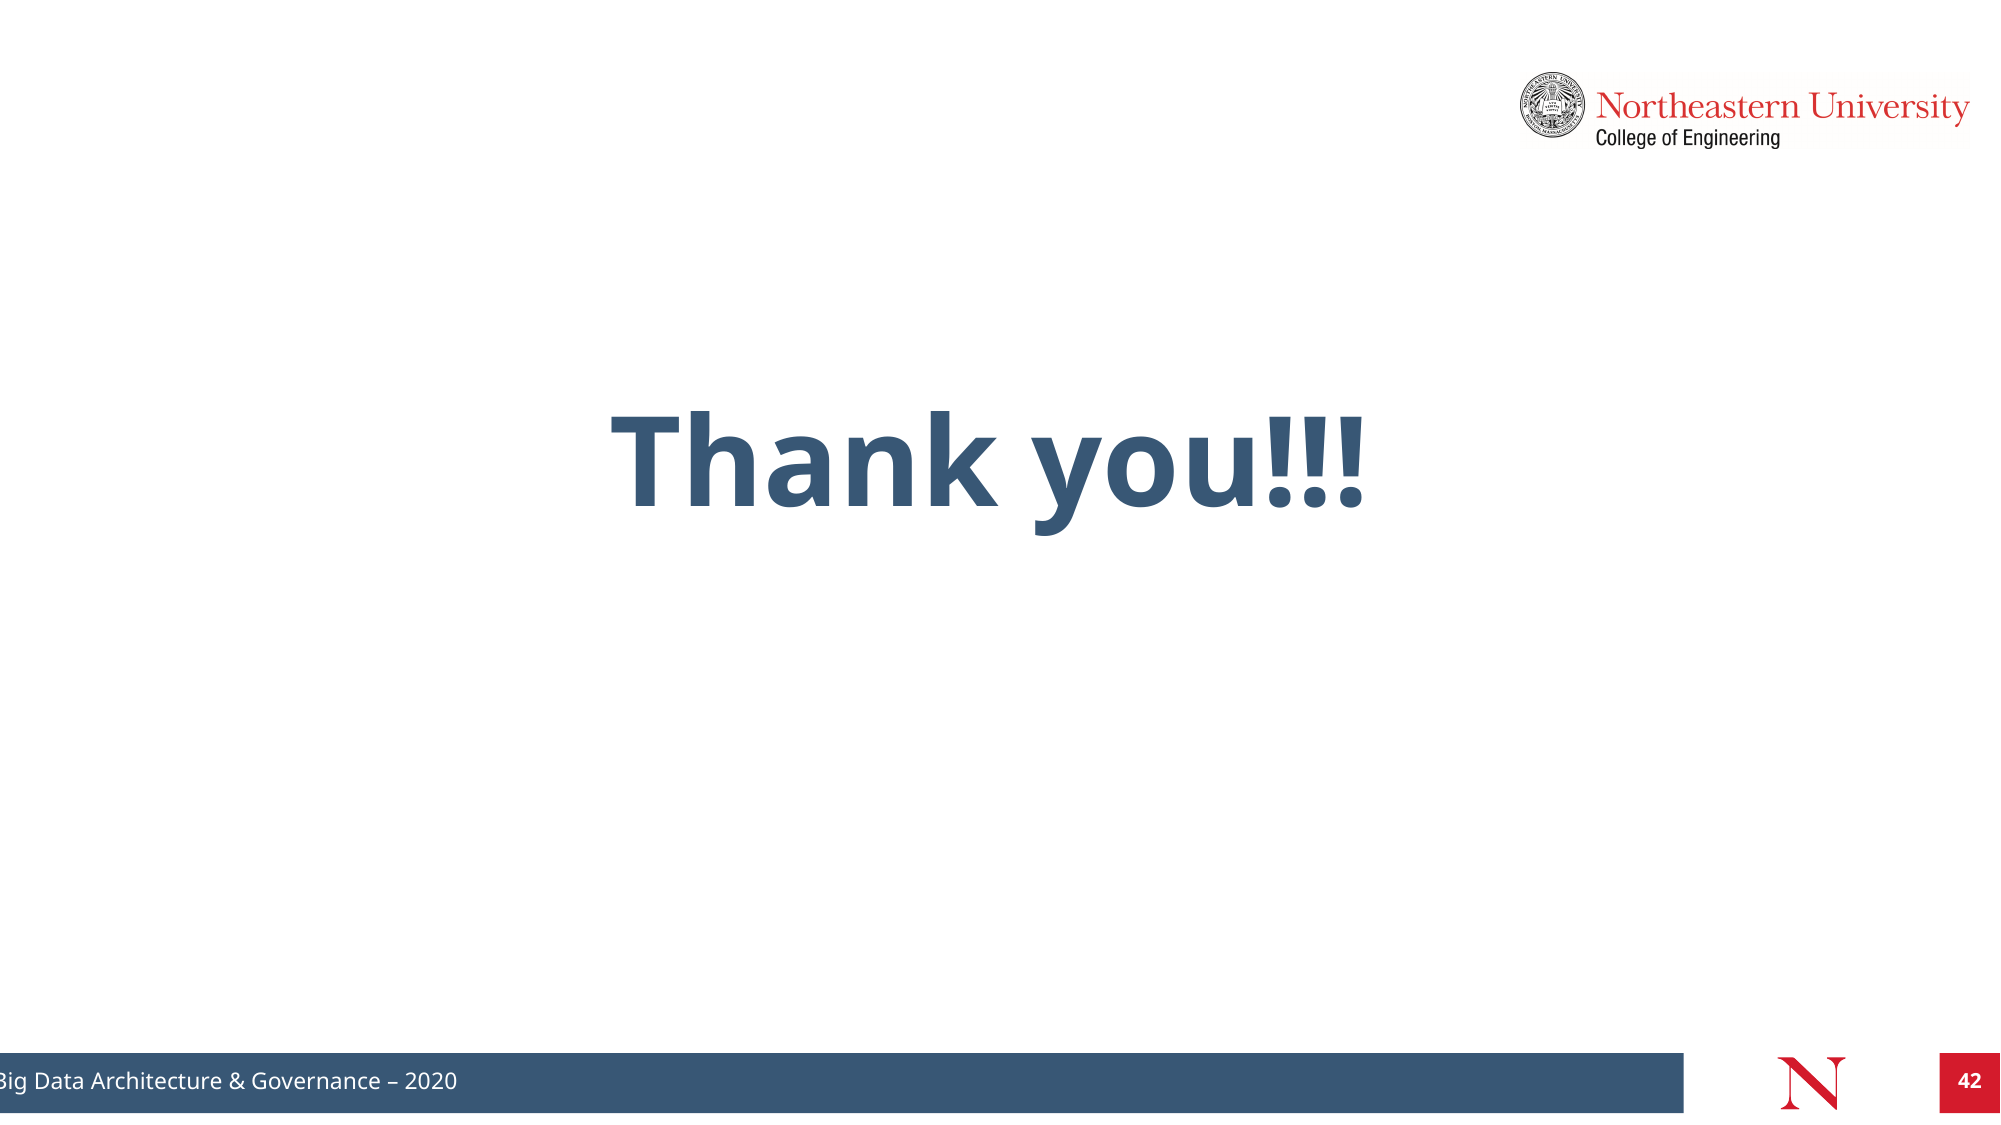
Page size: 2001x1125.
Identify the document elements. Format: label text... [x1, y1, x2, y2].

text_box Thank you!!! [594, 373, 1480, 539]
picture [1520, 72, 1970, 149]
picture [1766, 1038, 1857, 1125]
